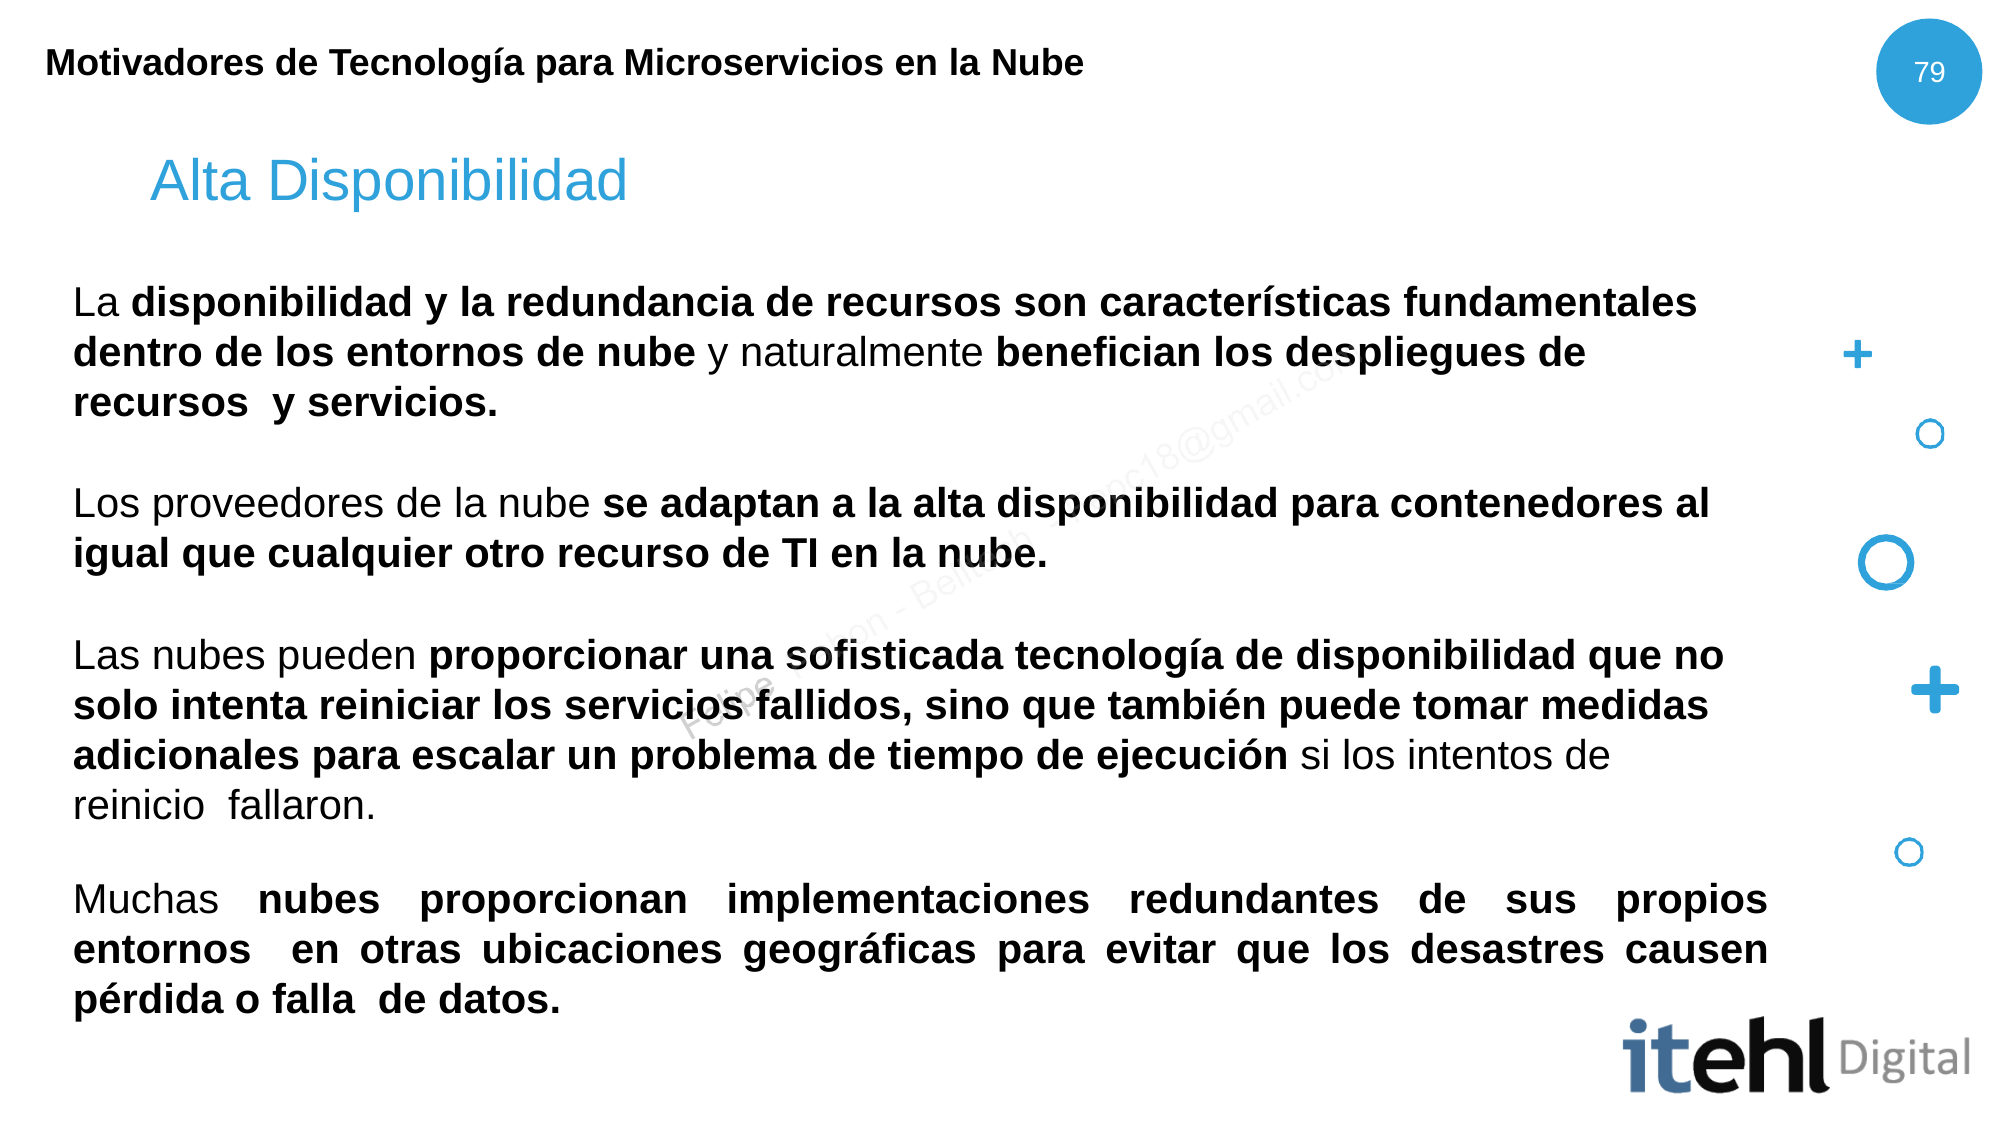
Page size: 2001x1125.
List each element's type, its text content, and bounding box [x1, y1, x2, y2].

text_box [679, 707, 701, 740]
text_box 79 [1911, 50, 1948, 88]
text_box [1911, 665, 1960, 714]
text_box [754, 677, 775, 698]
text_box [727, 695, 740, 715]
text_box [734, 687, 756, 717]
text_box [704, 706, 724, 727]
text_box [1049, 345, 1363, 528]
title Alta Disponibilidad [148, 140, 633, 272]
text_box La disponibilidad y la redundancia de recursos son características fundamentales dentro de los entornos de nube y naturalmente benefician los despliegues de recursos y servicios. Los proveedores de la nube se adaptan a la alta disponibilidad para contenedores al igual que cualquier otro recurso de TI en la nube. Las nubes pueden proporcionar una sofisticada tecnología de disponibilidad que no solo intenta reiniciar los servicios fallidos, sino que también puede tomar medidas adicionales para escalar un problema de tiempo de ejecución si los intentos de reinicio fallaron. Muchas nubes proporcionan implementaciones redundantes de sus propios entornos en otras ubicaciones geográficas para evitar que los desastres causen pérdida o falla de datos. [70, 272, 1775, 1023]
text_box [1843, 339, 1872, 369]
text_box [785, 529, 1034, 680]
text_box [716, 693, 733, 719]
text_box [1915, 418, 1945, 449]
text_box [1857, 534, 1915, 591]
text_box [1622, 1016, 1970, 1094]
text_box Motivadores de Tecnología para Microservicios en la Nube [43, 35, 1093, 83]
text_box [1894, 837, 1924, 867]
